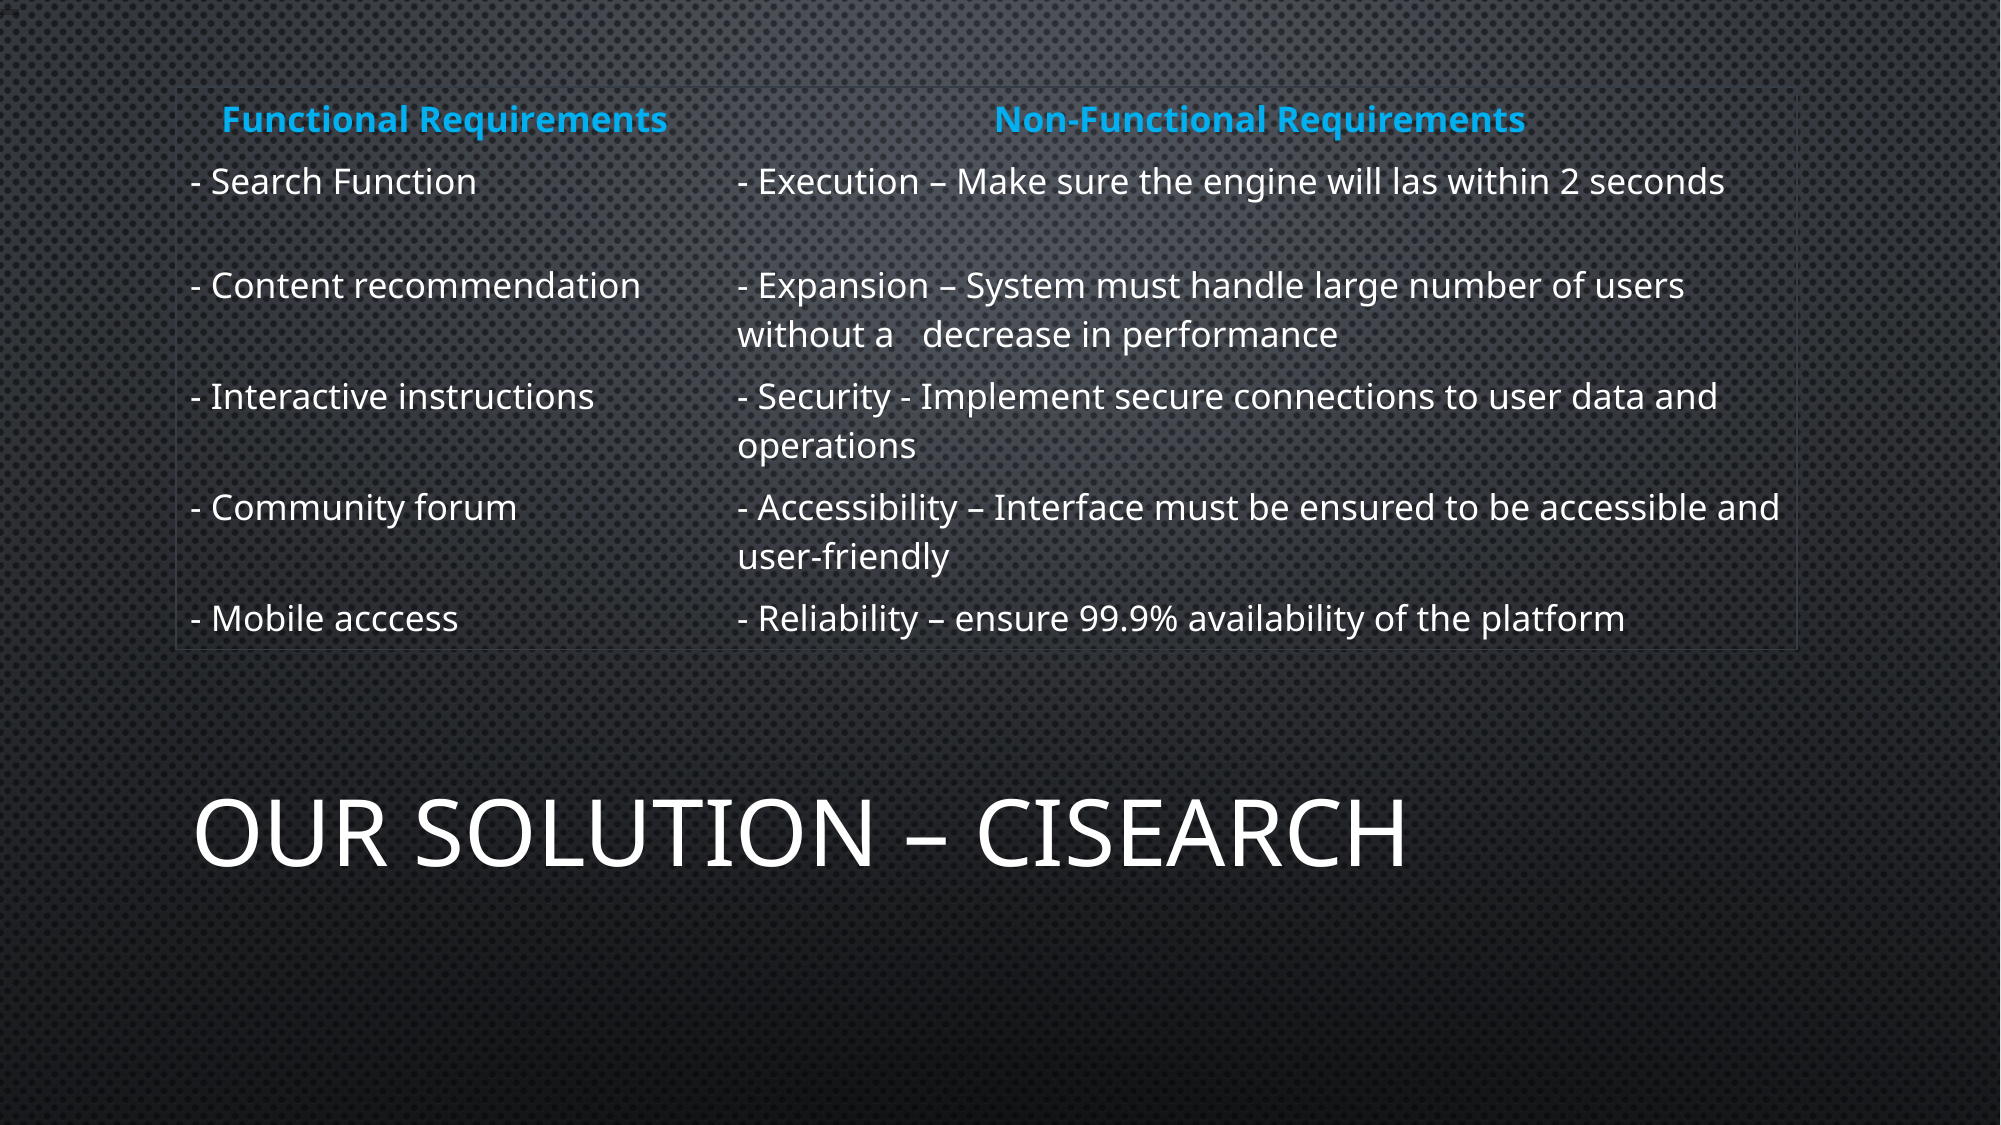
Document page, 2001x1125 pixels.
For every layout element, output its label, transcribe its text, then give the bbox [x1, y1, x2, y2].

table_cell - Mobile acccess [177, 587, 723, 649]
table_cell - Interactive instructions [177, 365, 723, 476]
table_cell - Expansion – System must handle large number of users without a decrease in performance [723, 254, 1796, 365]
table_header Functional Requirements [177, 88, 723, 150]
table_header Non-Functional Requirements [723, 88, 1796, 150]
title Our solution – Cisearch [176, 758, 1677, 902]
table_cell - Accessibility – Interface must be ensured to be accessible and user-friendly [723, 476, 1796, 587]
table_cell - Reliability – ensure 99.9% availability of the platform [723, 587, 1796, 649]
table_cell - Community forum [177, 476, 723, 587]
table_cell - Security - Implement secure connections to user data and operations [723, 365, 1796, 476]
table_cell - Execution – Make sure the engine will las within 2 seconds [723, 150, 1796, 254]
table_cell - Content recommendation [177, 254, 723, 365]
table_cell - Search Function [177, 150, 723, 254]
